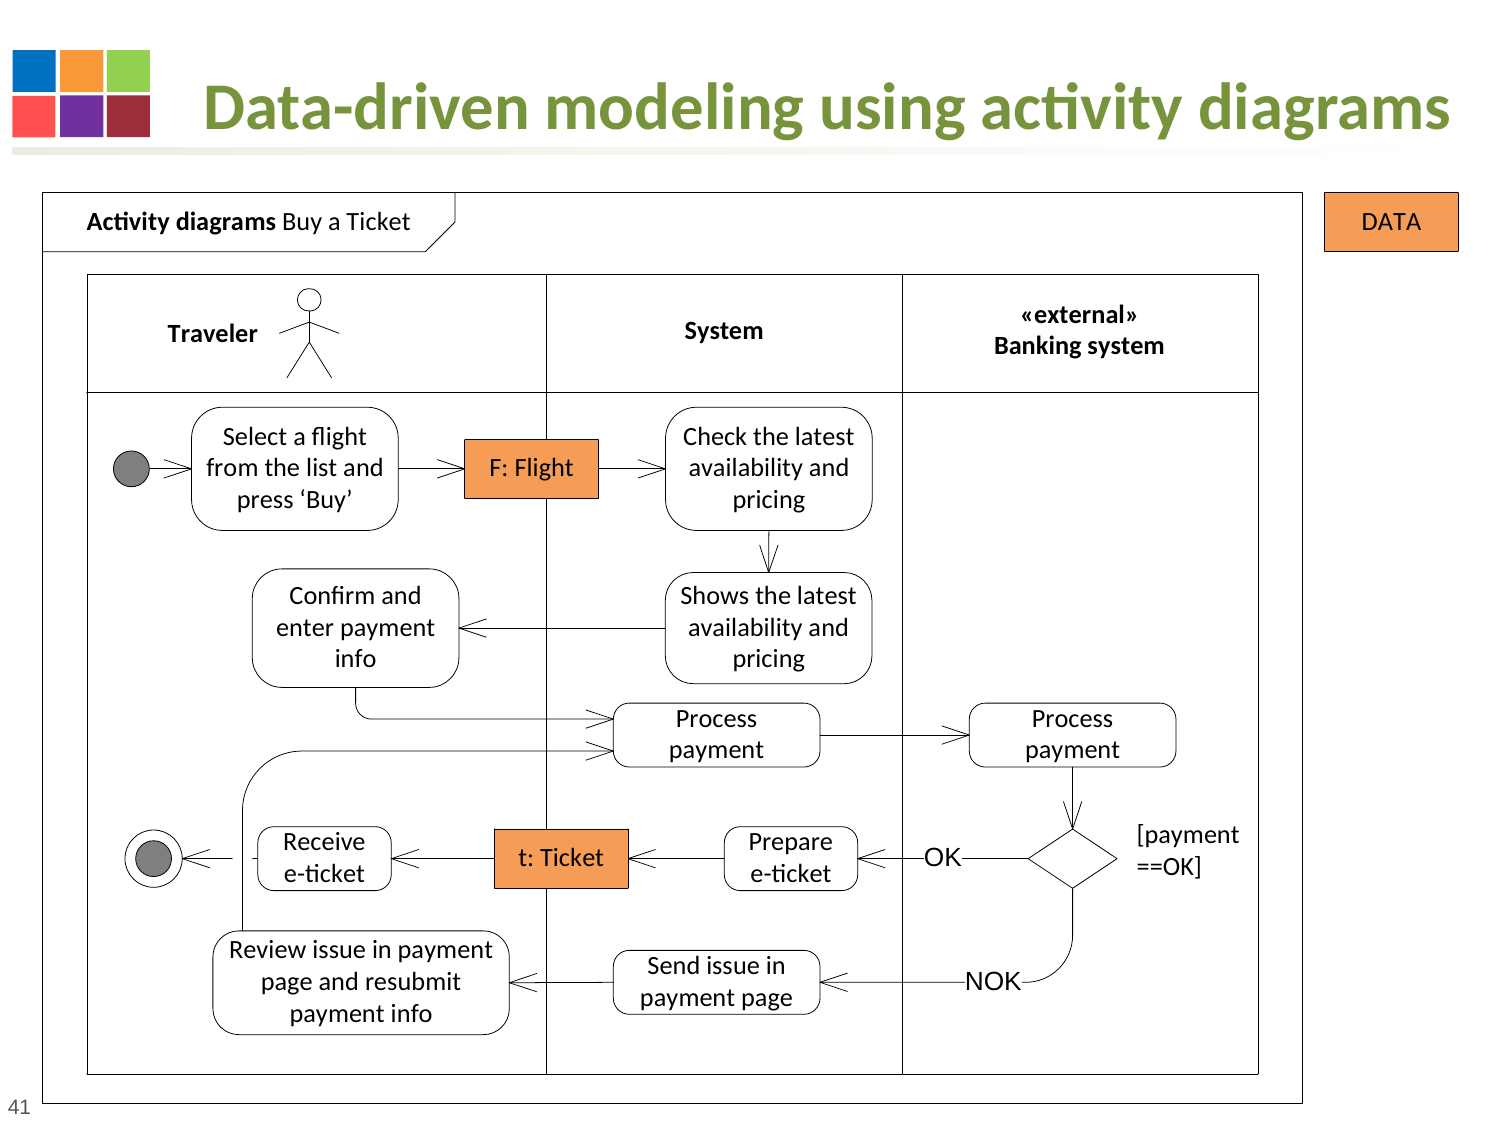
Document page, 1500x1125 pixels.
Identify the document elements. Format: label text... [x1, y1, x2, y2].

title Data-driven modeling using activity diagrams [188, 24, 1500, 150]
picture [37, 187, 1463, 1109]
